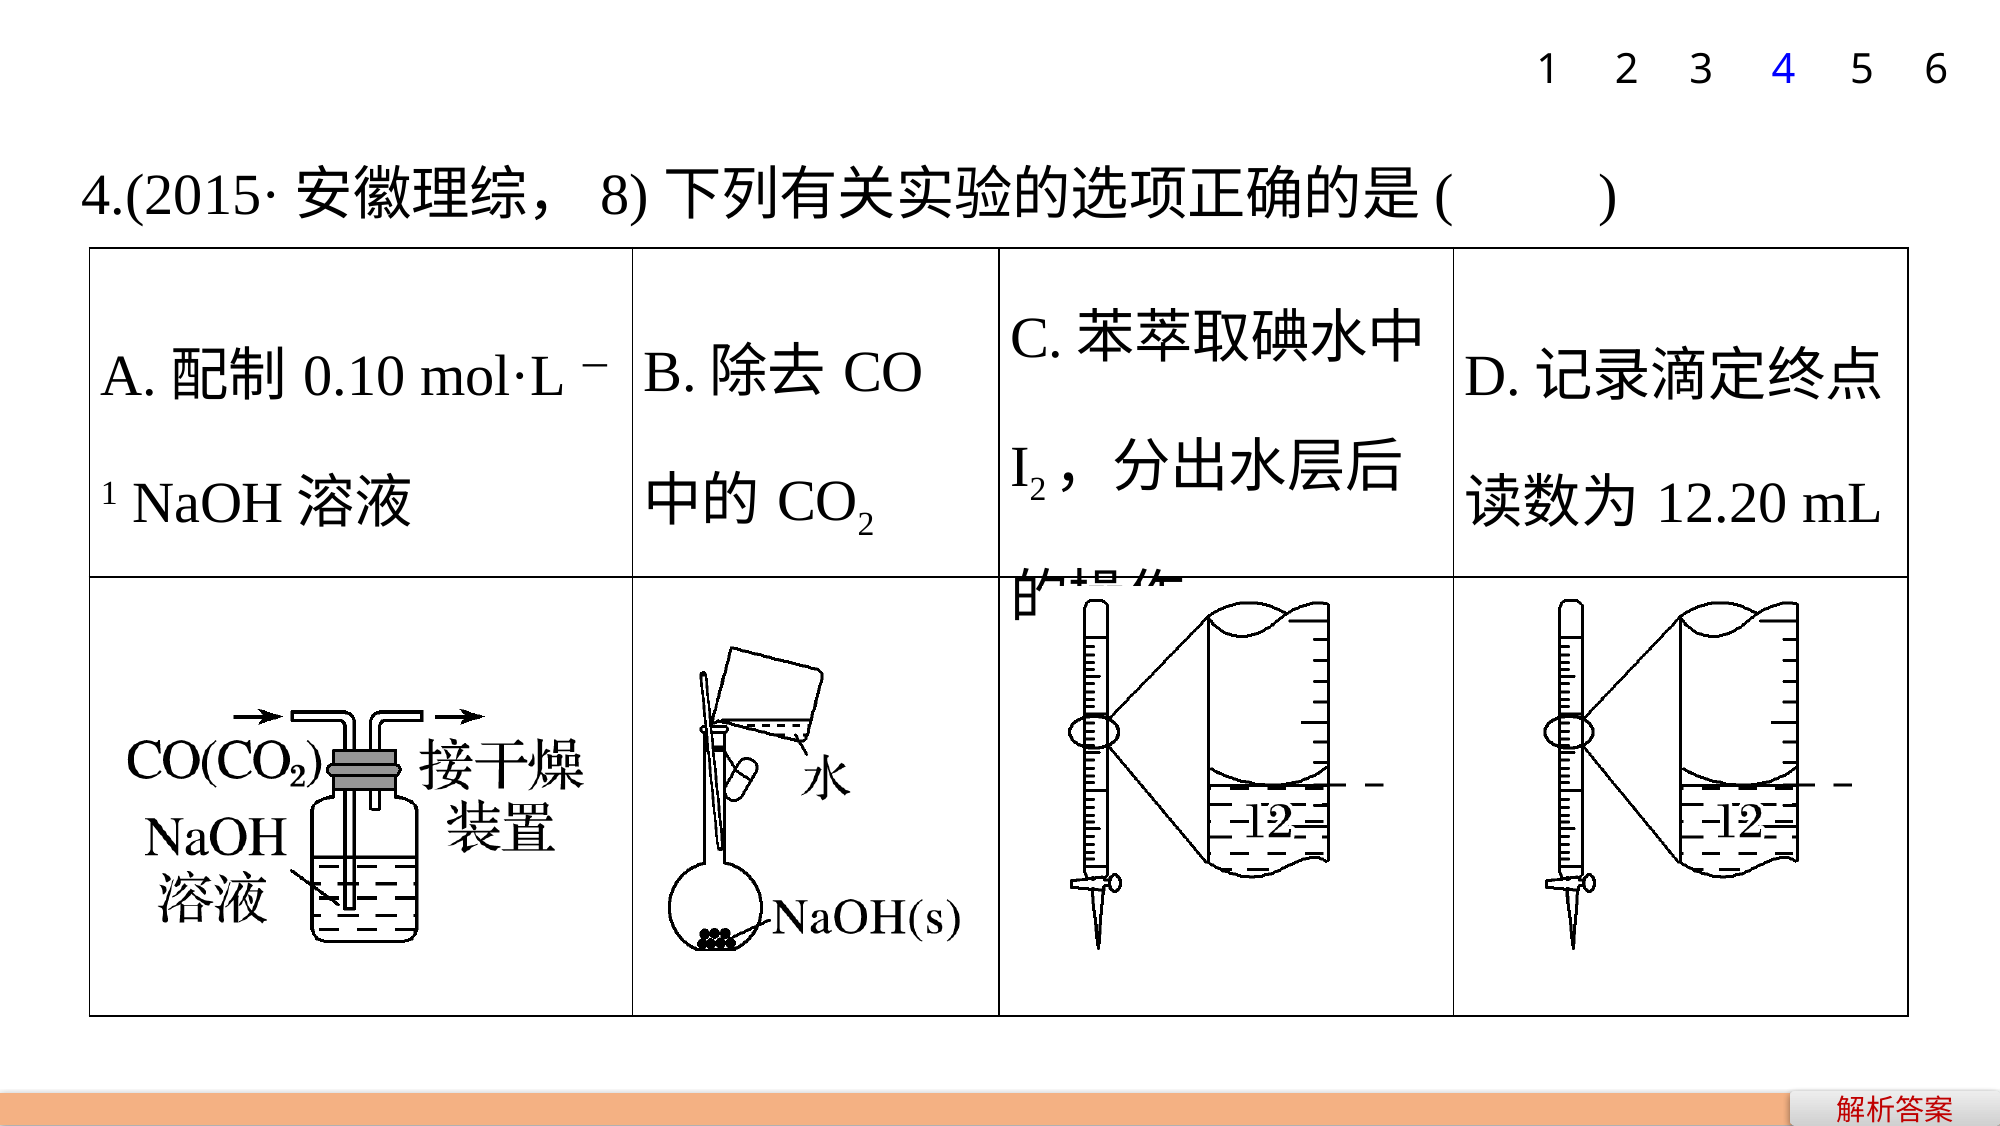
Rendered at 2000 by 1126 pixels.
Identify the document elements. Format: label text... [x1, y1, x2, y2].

table_cell [1454, 578, 1907, 1015]
text_box [0, 1092, 1787, 1126]
text_box 3 [1676, 19, 1734, 114]
table_cell [633, 578, 998, 1015]
text_box 解析答案 [1788, 1089, 2000, 1126]
text_box 4.(2015·安徽理综，8)下列有关实验的选项正确的是( ) [66, 113, 1902, 234]
text_box 4 [1750, 19, 1816, 114]
table_cell [90, 578, 632, 1015]
table_cell [1000, 578, 1453, 1015]
table_header D.记录滴定终点读数为12.20 mL [1454, 249, 1907, 576]
text_box 1 [1515, 19, 1581, 114]
table_header C.苯萃取碘水中I2，分出水层后的操作 [1000, 249, 1453, 576]
picture [1041, 585, 1401, 956]
text_box 2 [1597, 19, 1659, 114]
text_box 6 [1911, 19, 1969, 114]
text_box [0, 187, 2000, 263]
picture [659, 638, 969, 956]
text_box 5 [1832, 19, 1895, 114]
picture [124, 694, 586, 956]
table_header B.除去CO中的CO2 [633, 249, 998, 576]
table_header A.配制0.10 mol·L－1 NaOH溶液 [90, 249, 632, 576]
picture [1518, 585, 1869, 956]
